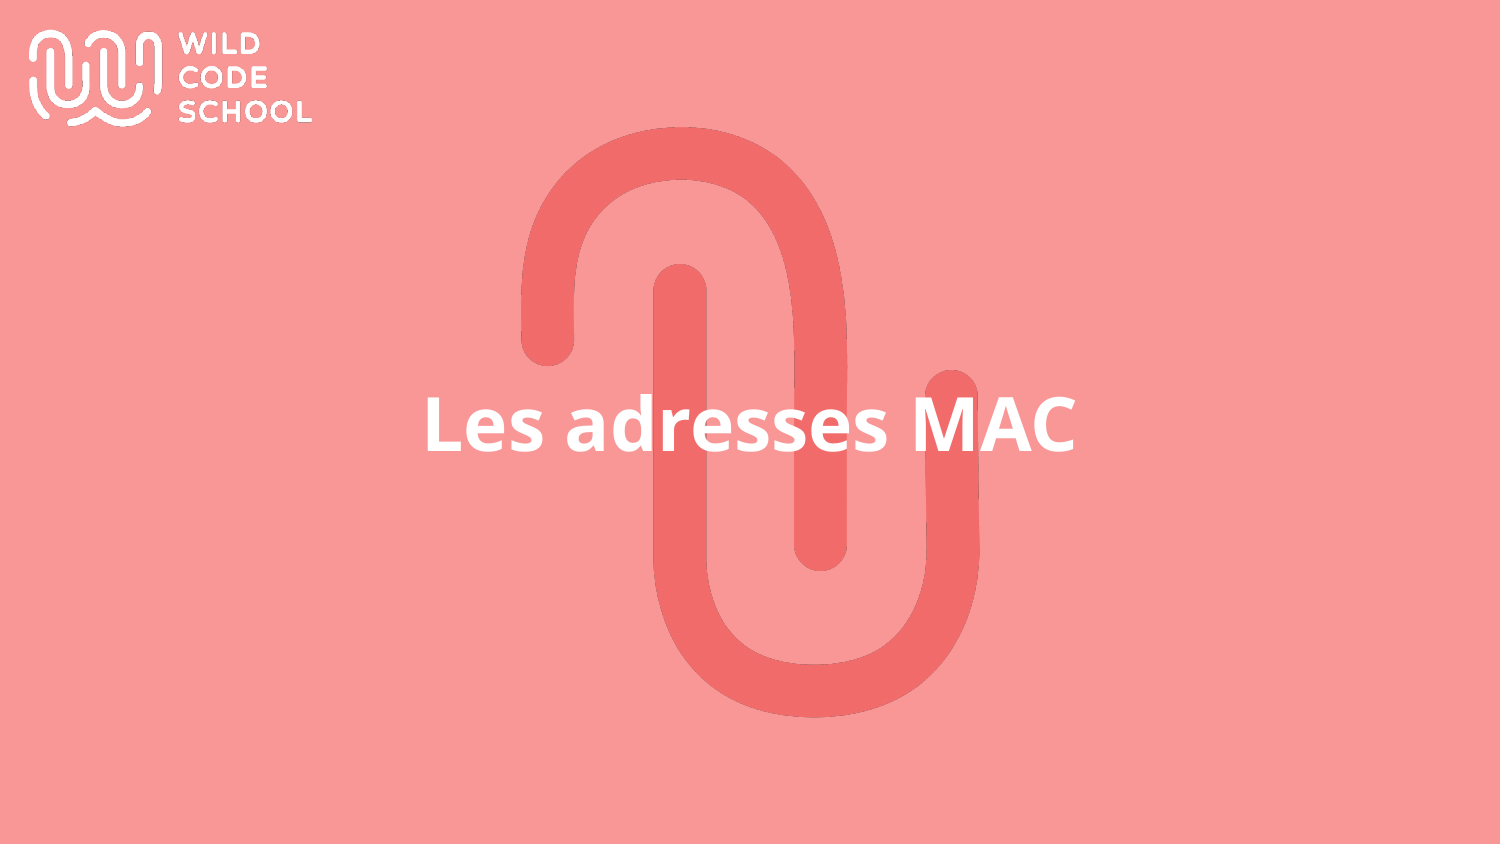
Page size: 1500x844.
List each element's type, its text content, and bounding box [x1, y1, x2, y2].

picture [520, 126, 980, 293]
title Les adresses MAC [301, 293, 1199, 551]
picture [29, 29, 312, 127]
picture [520, 551, 980, 718]
